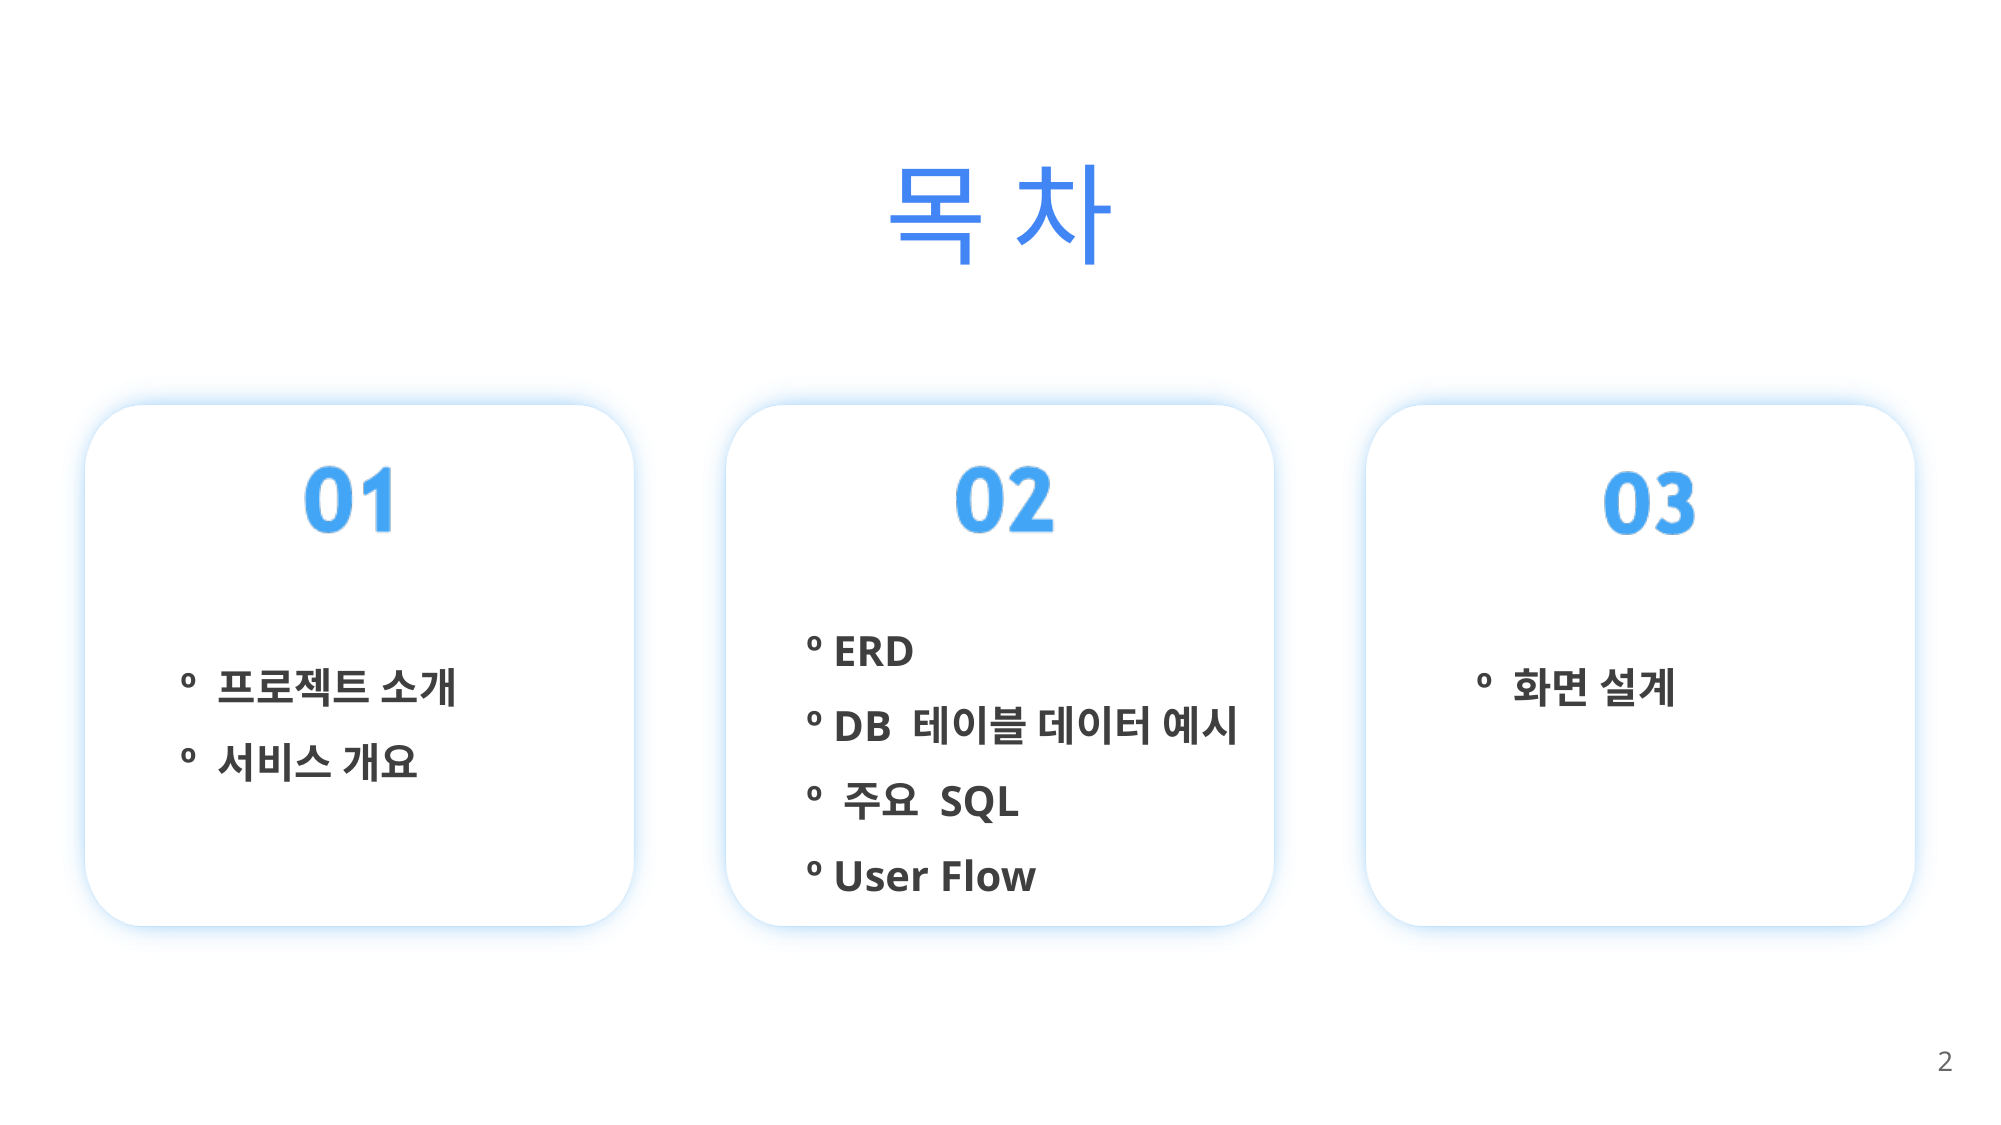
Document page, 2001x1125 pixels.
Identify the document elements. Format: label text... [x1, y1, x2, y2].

picture [1336, 369, 1945, 961]
picture [696, 369, 1304, 961]
slide_number ‹#› [1853, 1019, 1974, 1106]
picture [55, 369, 664, 961]
title 목 차 [62, 143, 1938, 283]
